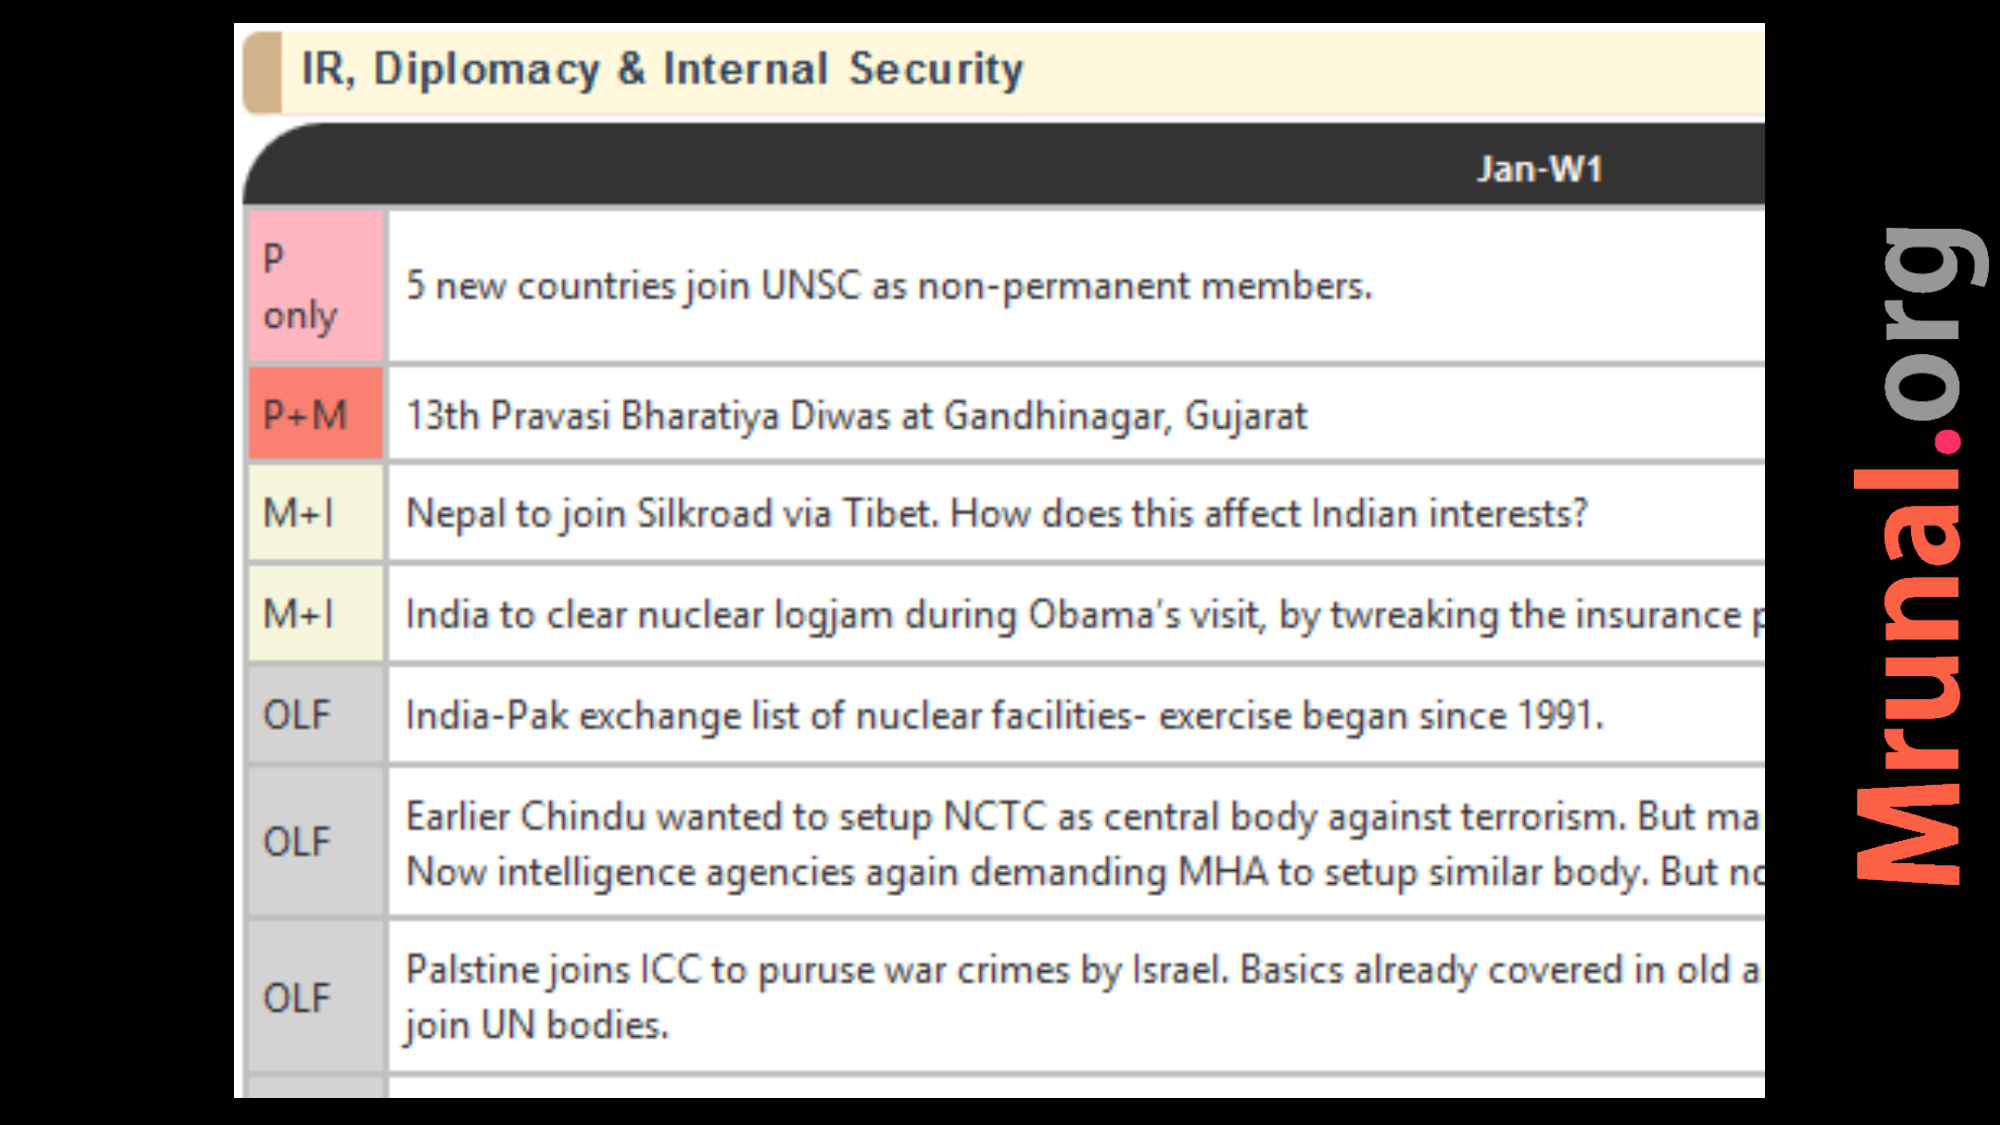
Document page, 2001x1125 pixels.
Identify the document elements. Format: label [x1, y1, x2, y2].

list [234, 23, 1765, 1099]
picture [1832, 223, 2000, 894]
